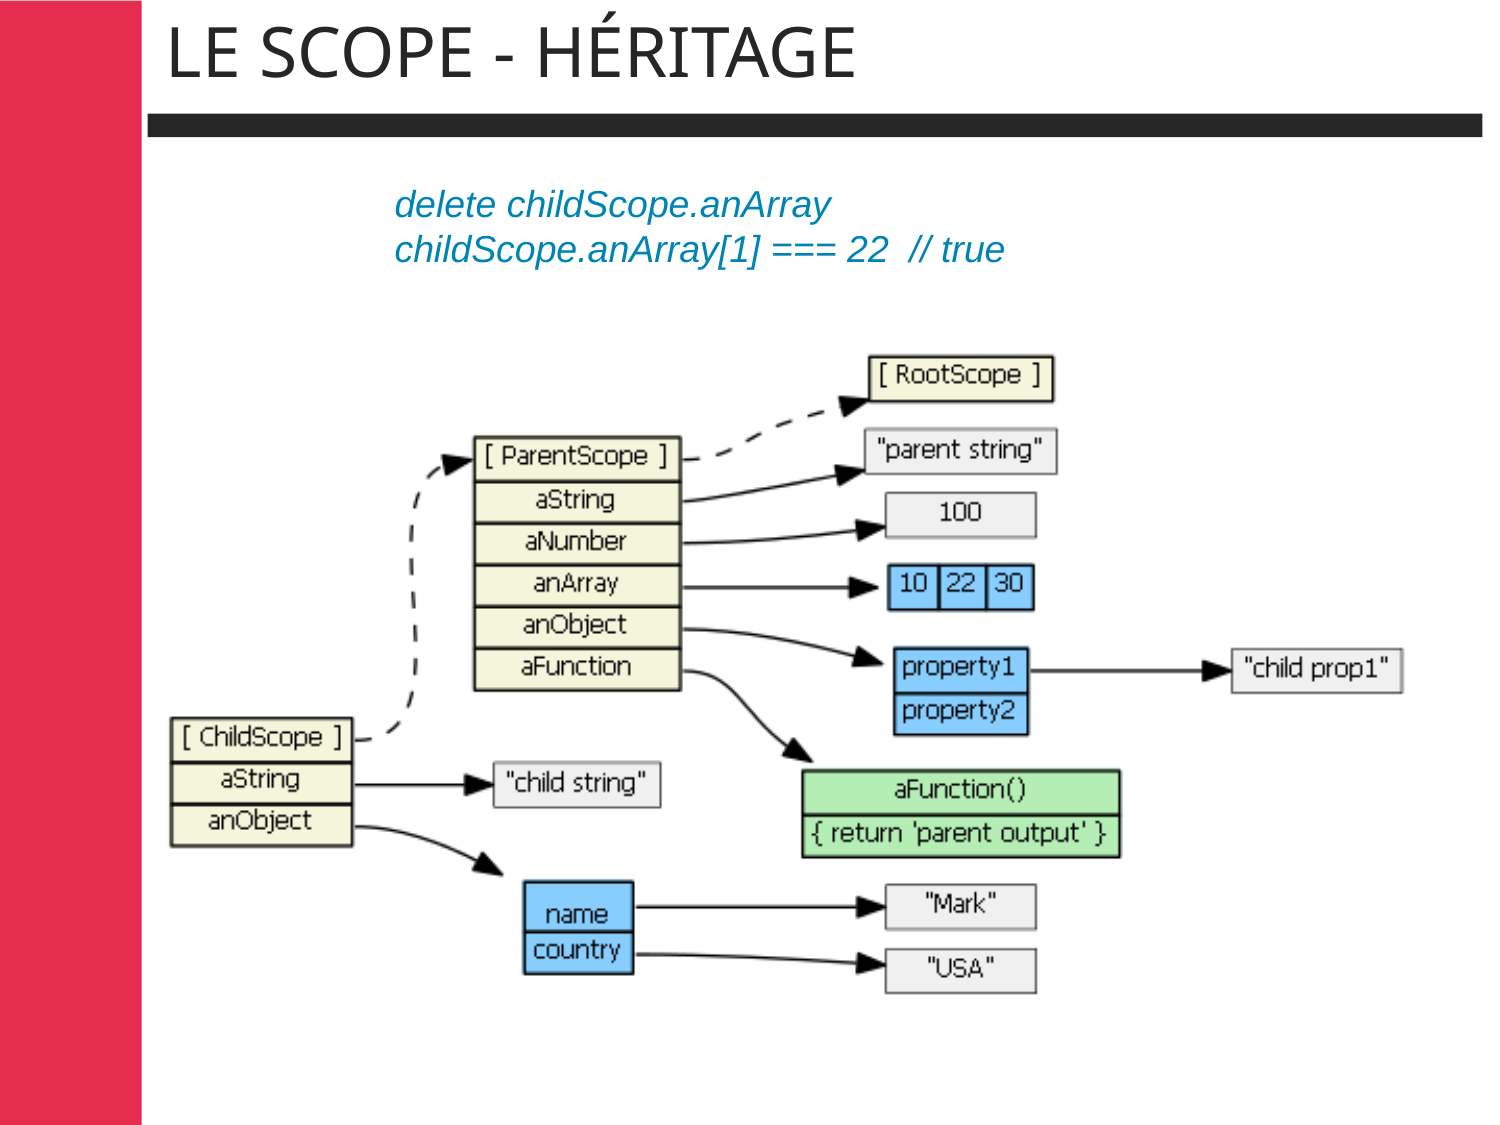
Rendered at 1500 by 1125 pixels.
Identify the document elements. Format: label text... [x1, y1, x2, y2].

picture [147, 337, 1415, 1005]
title Le scope - héritage [151, 0, 1483, 99]
text_box delete childScope.anArray childScope.anArray[1] === 22 // true [379, 172, 1022, 278]
